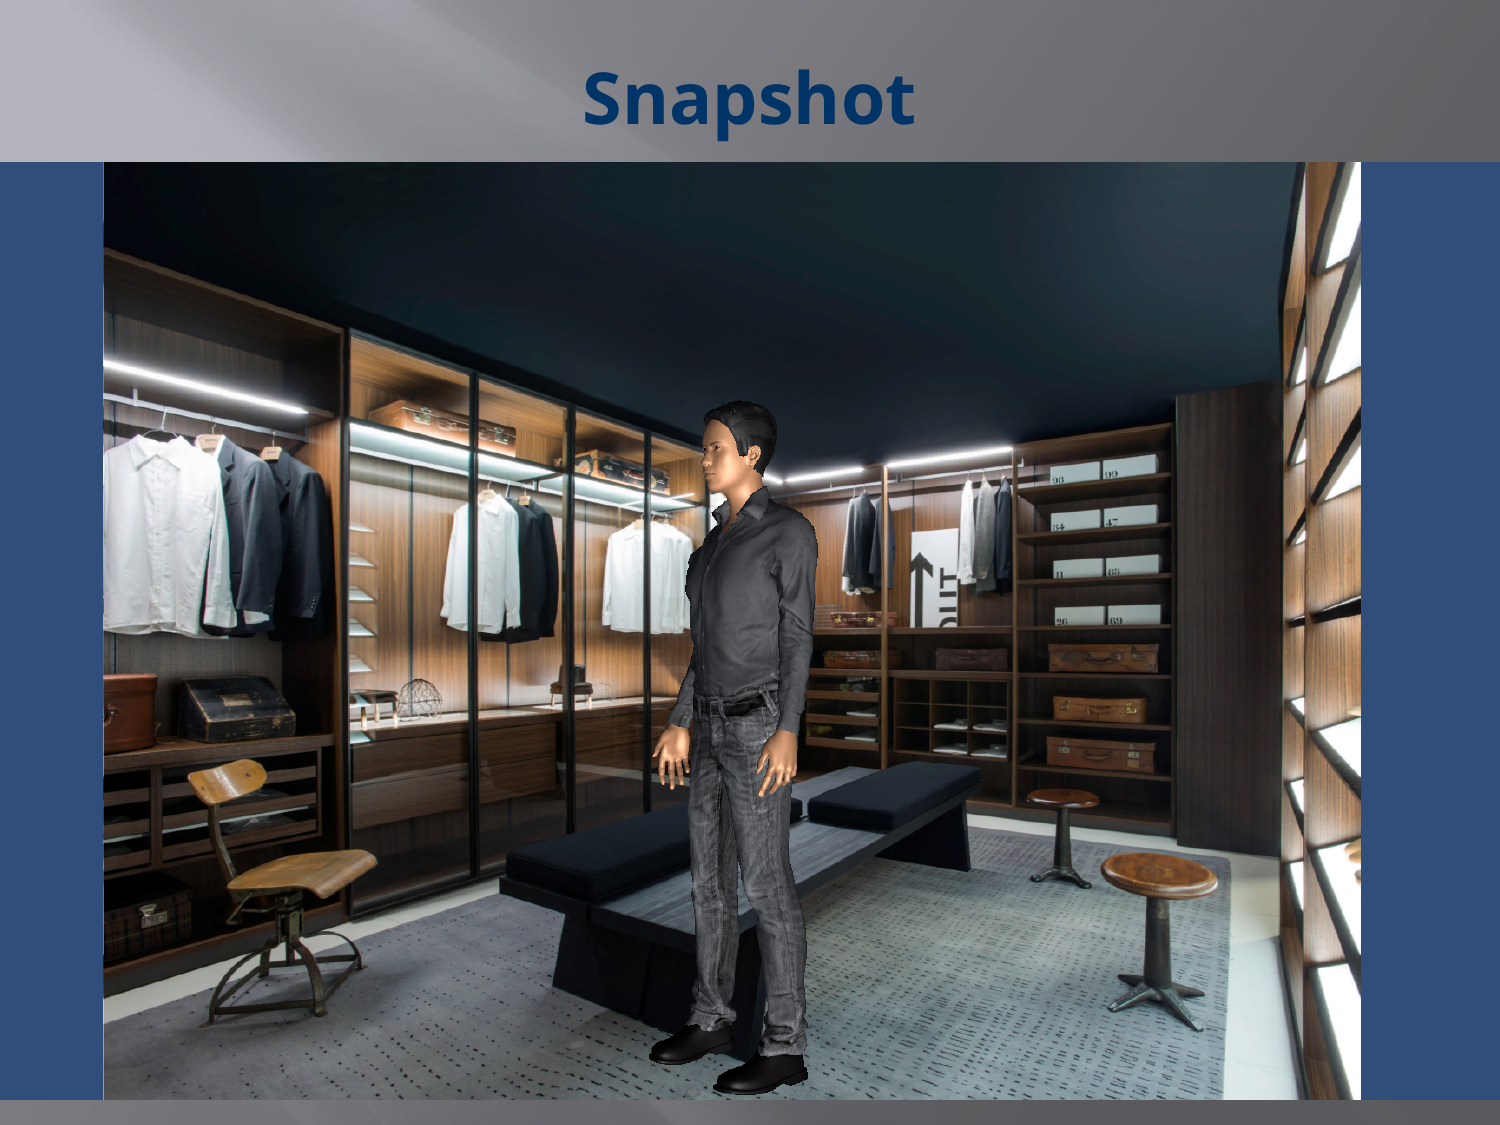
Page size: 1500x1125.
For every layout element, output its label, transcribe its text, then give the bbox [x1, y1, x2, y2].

picture [0, 162, 1500, 1101]
title Snapshot [75, 45, 1425, 162]
